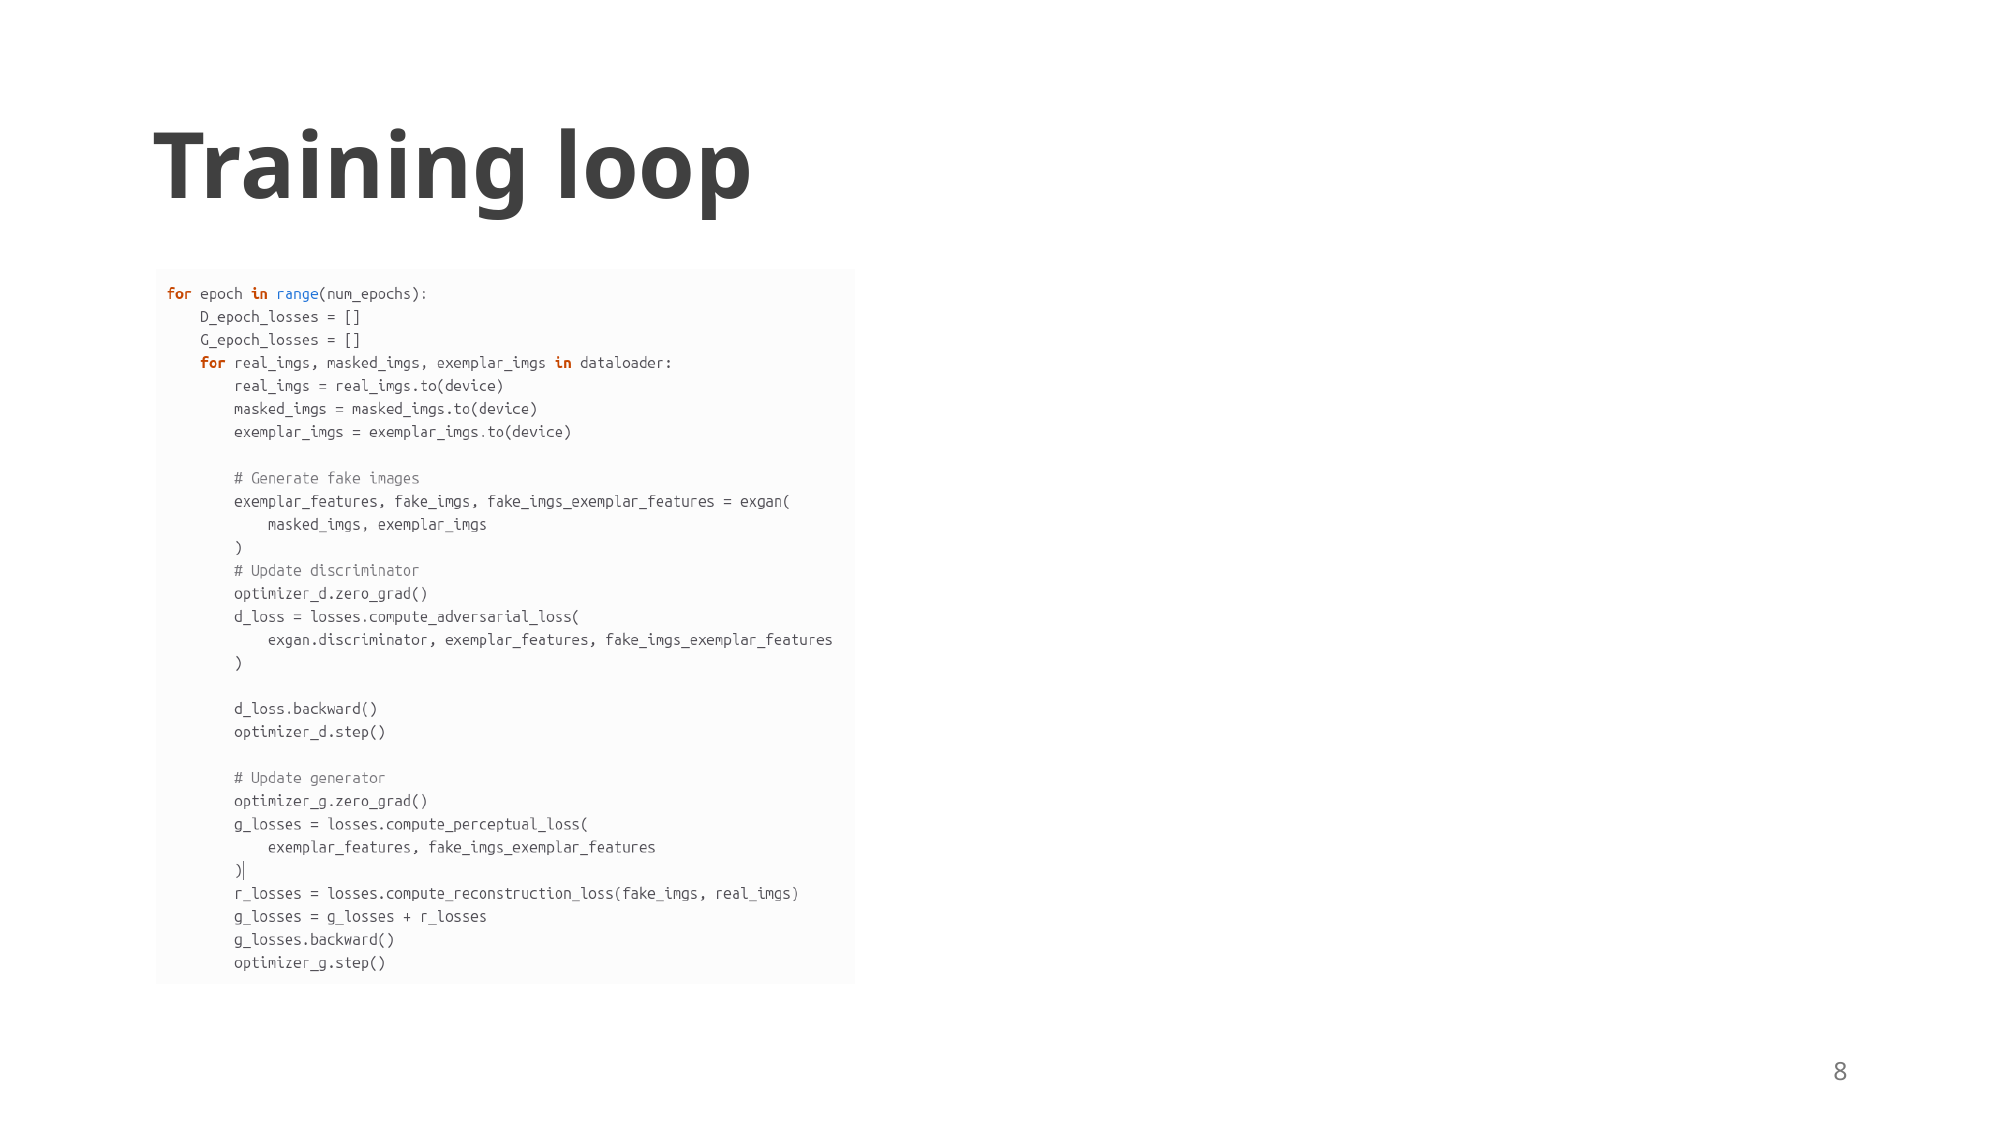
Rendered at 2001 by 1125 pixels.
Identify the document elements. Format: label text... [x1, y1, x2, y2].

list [155, 269, 855, 984]
slide_number 8 [1412, 1042, 1863, 1103]
title Training loop [137, 59, 1863, 278]
